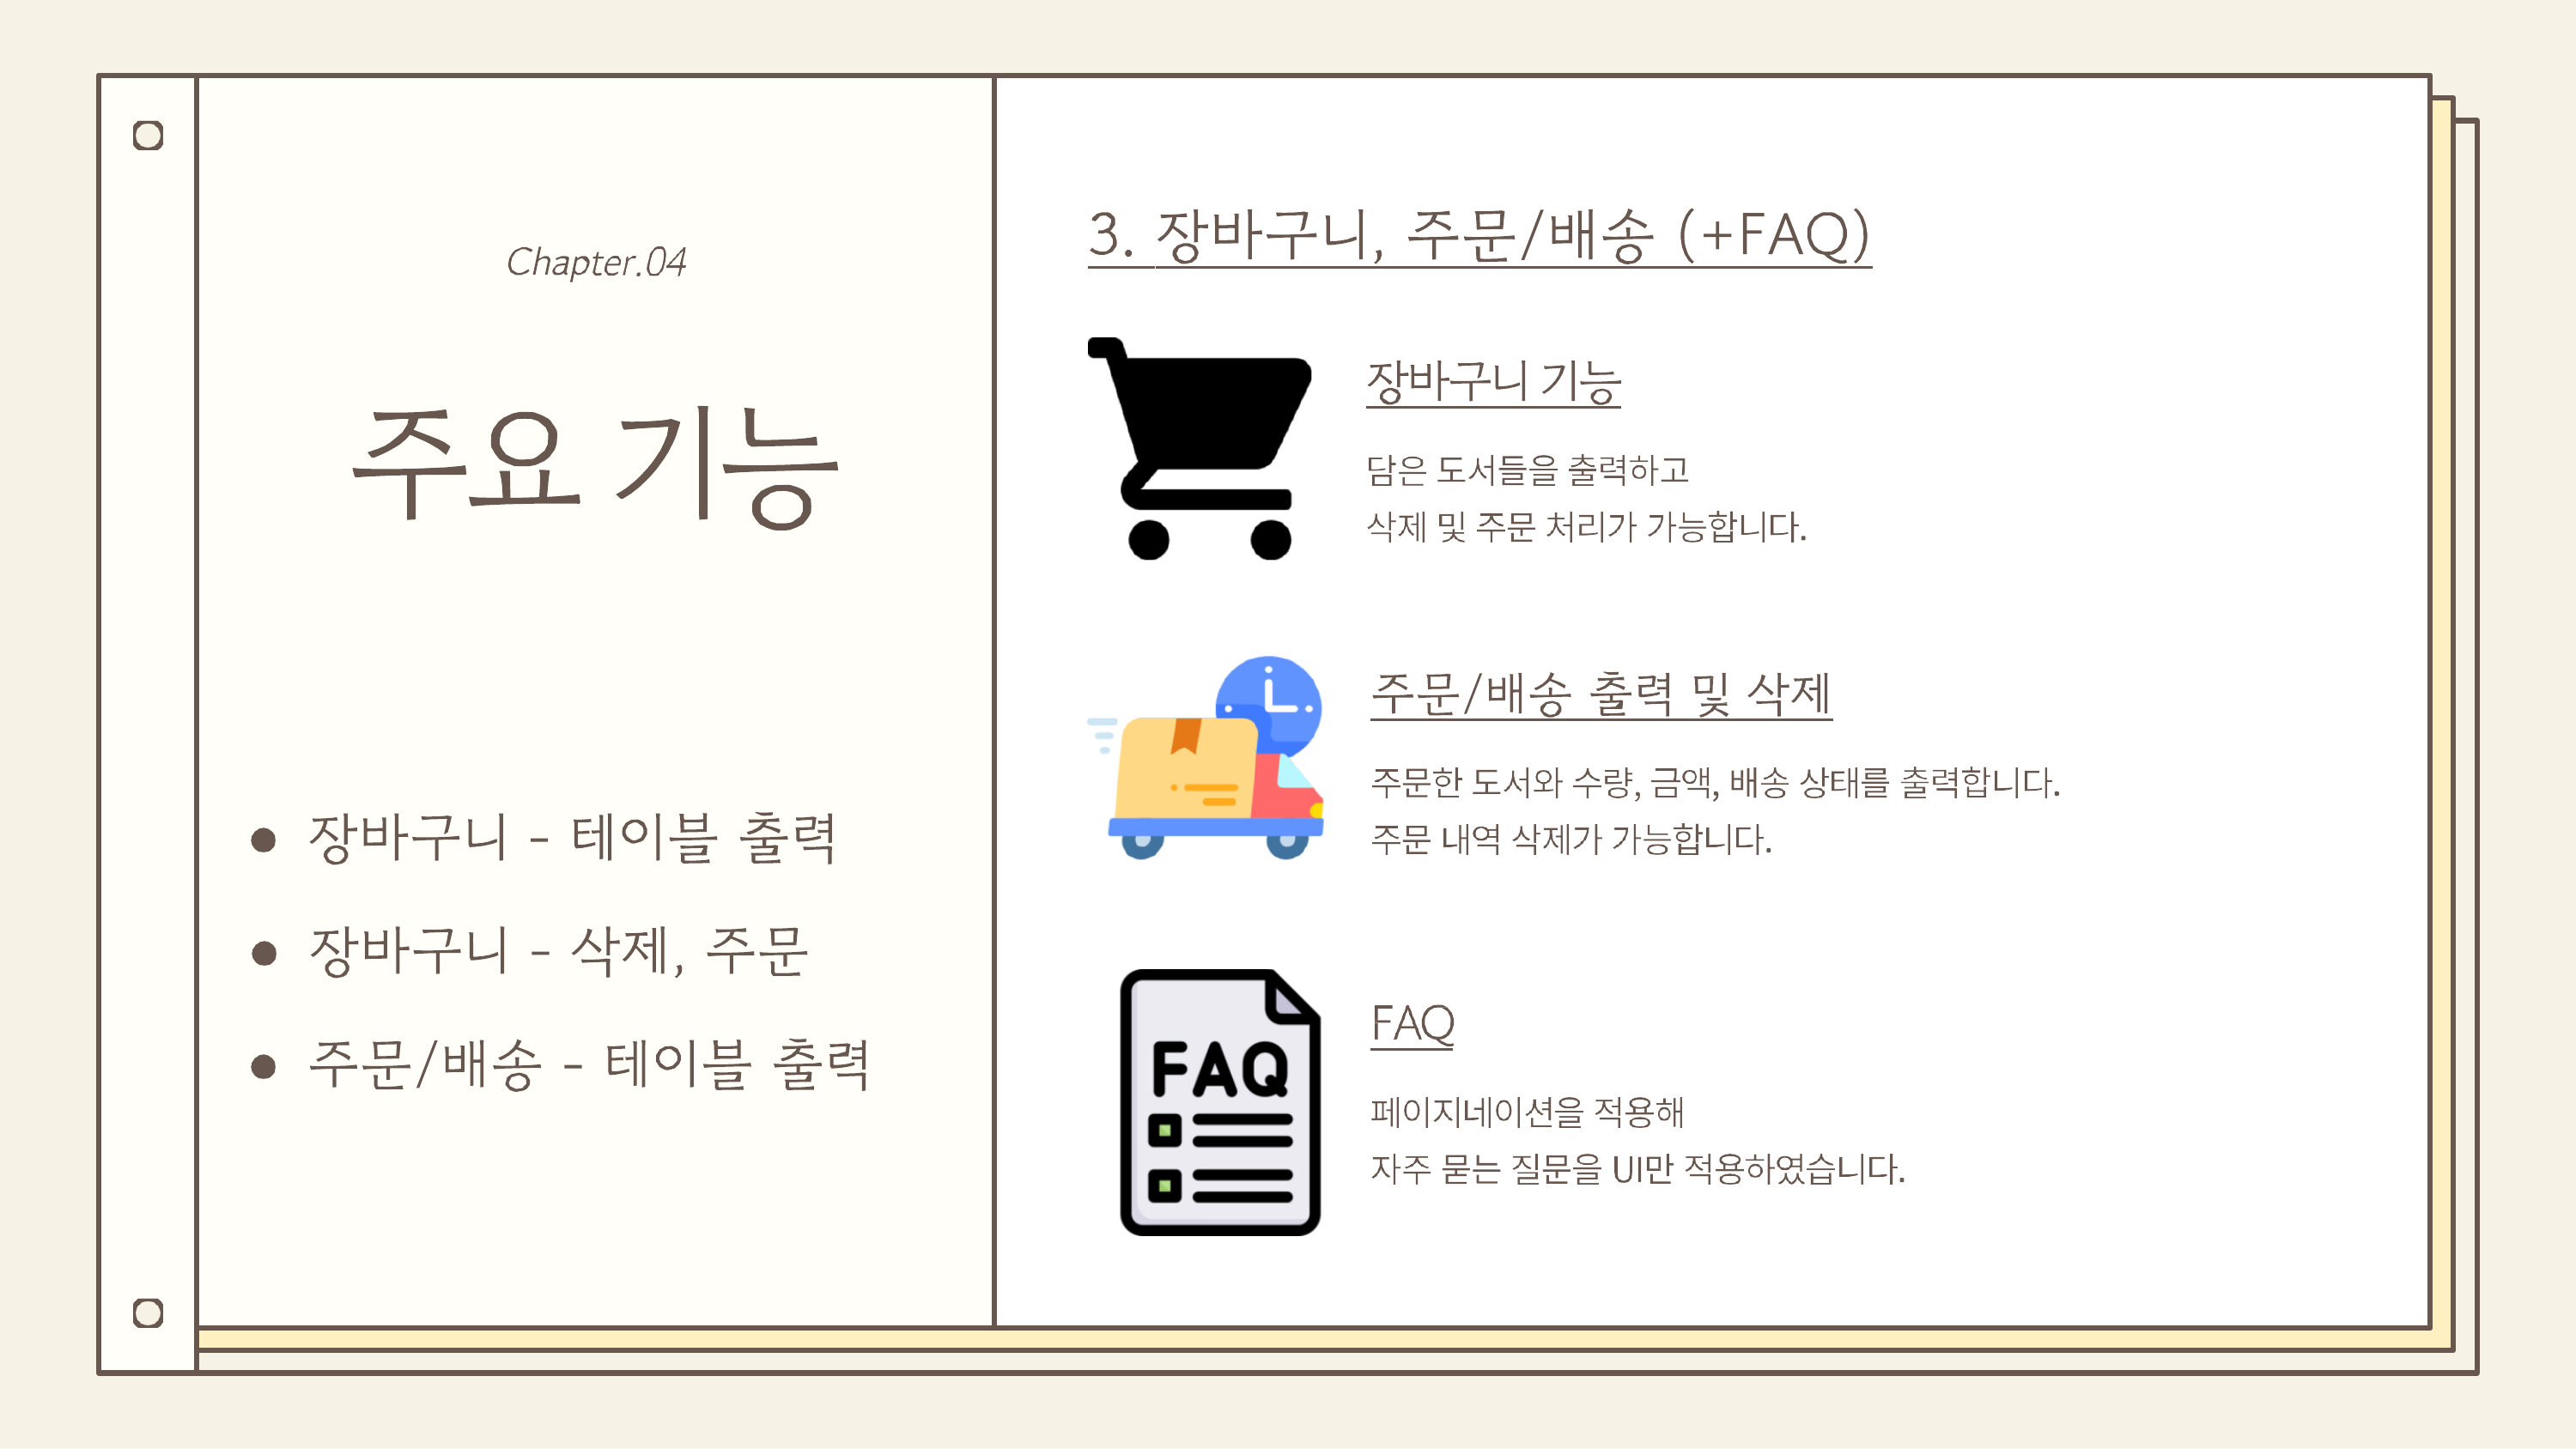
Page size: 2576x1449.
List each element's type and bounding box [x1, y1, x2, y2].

text_box [95, 72, 2457, 1376]
